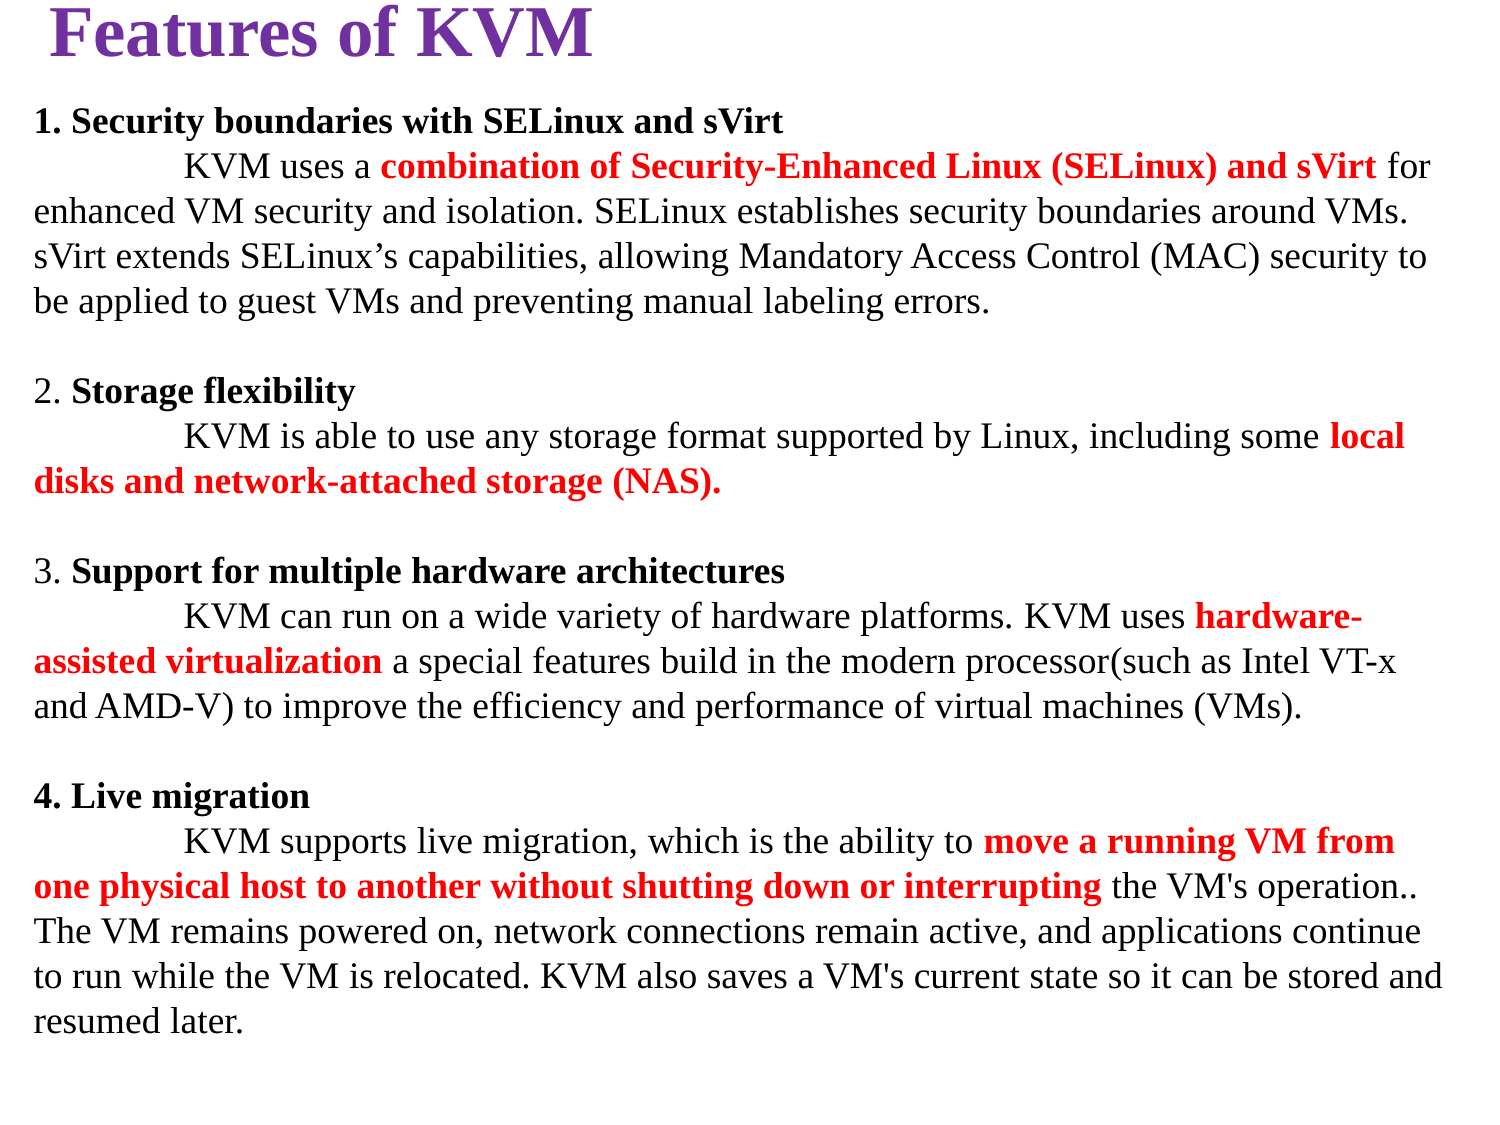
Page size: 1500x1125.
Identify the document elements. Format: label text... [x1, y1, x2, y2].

text_box Features of KVM [34, 0, 611, 79]
text_box 1. Security boundaries with SELinux and sVirt KVM uses a combination of Security-Enhanced Linux (SELinux) and sVirt for enhanced VM security and isolation. SELinux establishes security boundaries around VMs. sVirt extends SELinux’s capabilities, allowing Mandatory Access Control (MAC) security to be applied to guest VMs and preventing manual labeling errors. 2. Storage flexibility KVM is able to use any storage format supported by Linux, including some local disks and network-attached storage (NAS). 3. Support for multiple hardware architectures KVM can run on a wide variety of hardware platforms. KVM uses hardware-assisted virtualization a special features build in the modern processor(such as Intel VT-x and AMD-V) to improve the efficiency and performance of virtual machines (VMs). 4. Live migration KVM supports live migration, which is the ability to move a running VM from one physical host to another without shutting down or interrupting the VM's operation.. The VM remains powered on, network connections remain active, and applications continue to run while the VM is relocated. KVM also saves a VM's current state so it can be stored and resumed later. [18, 88, 1468, 1125]
